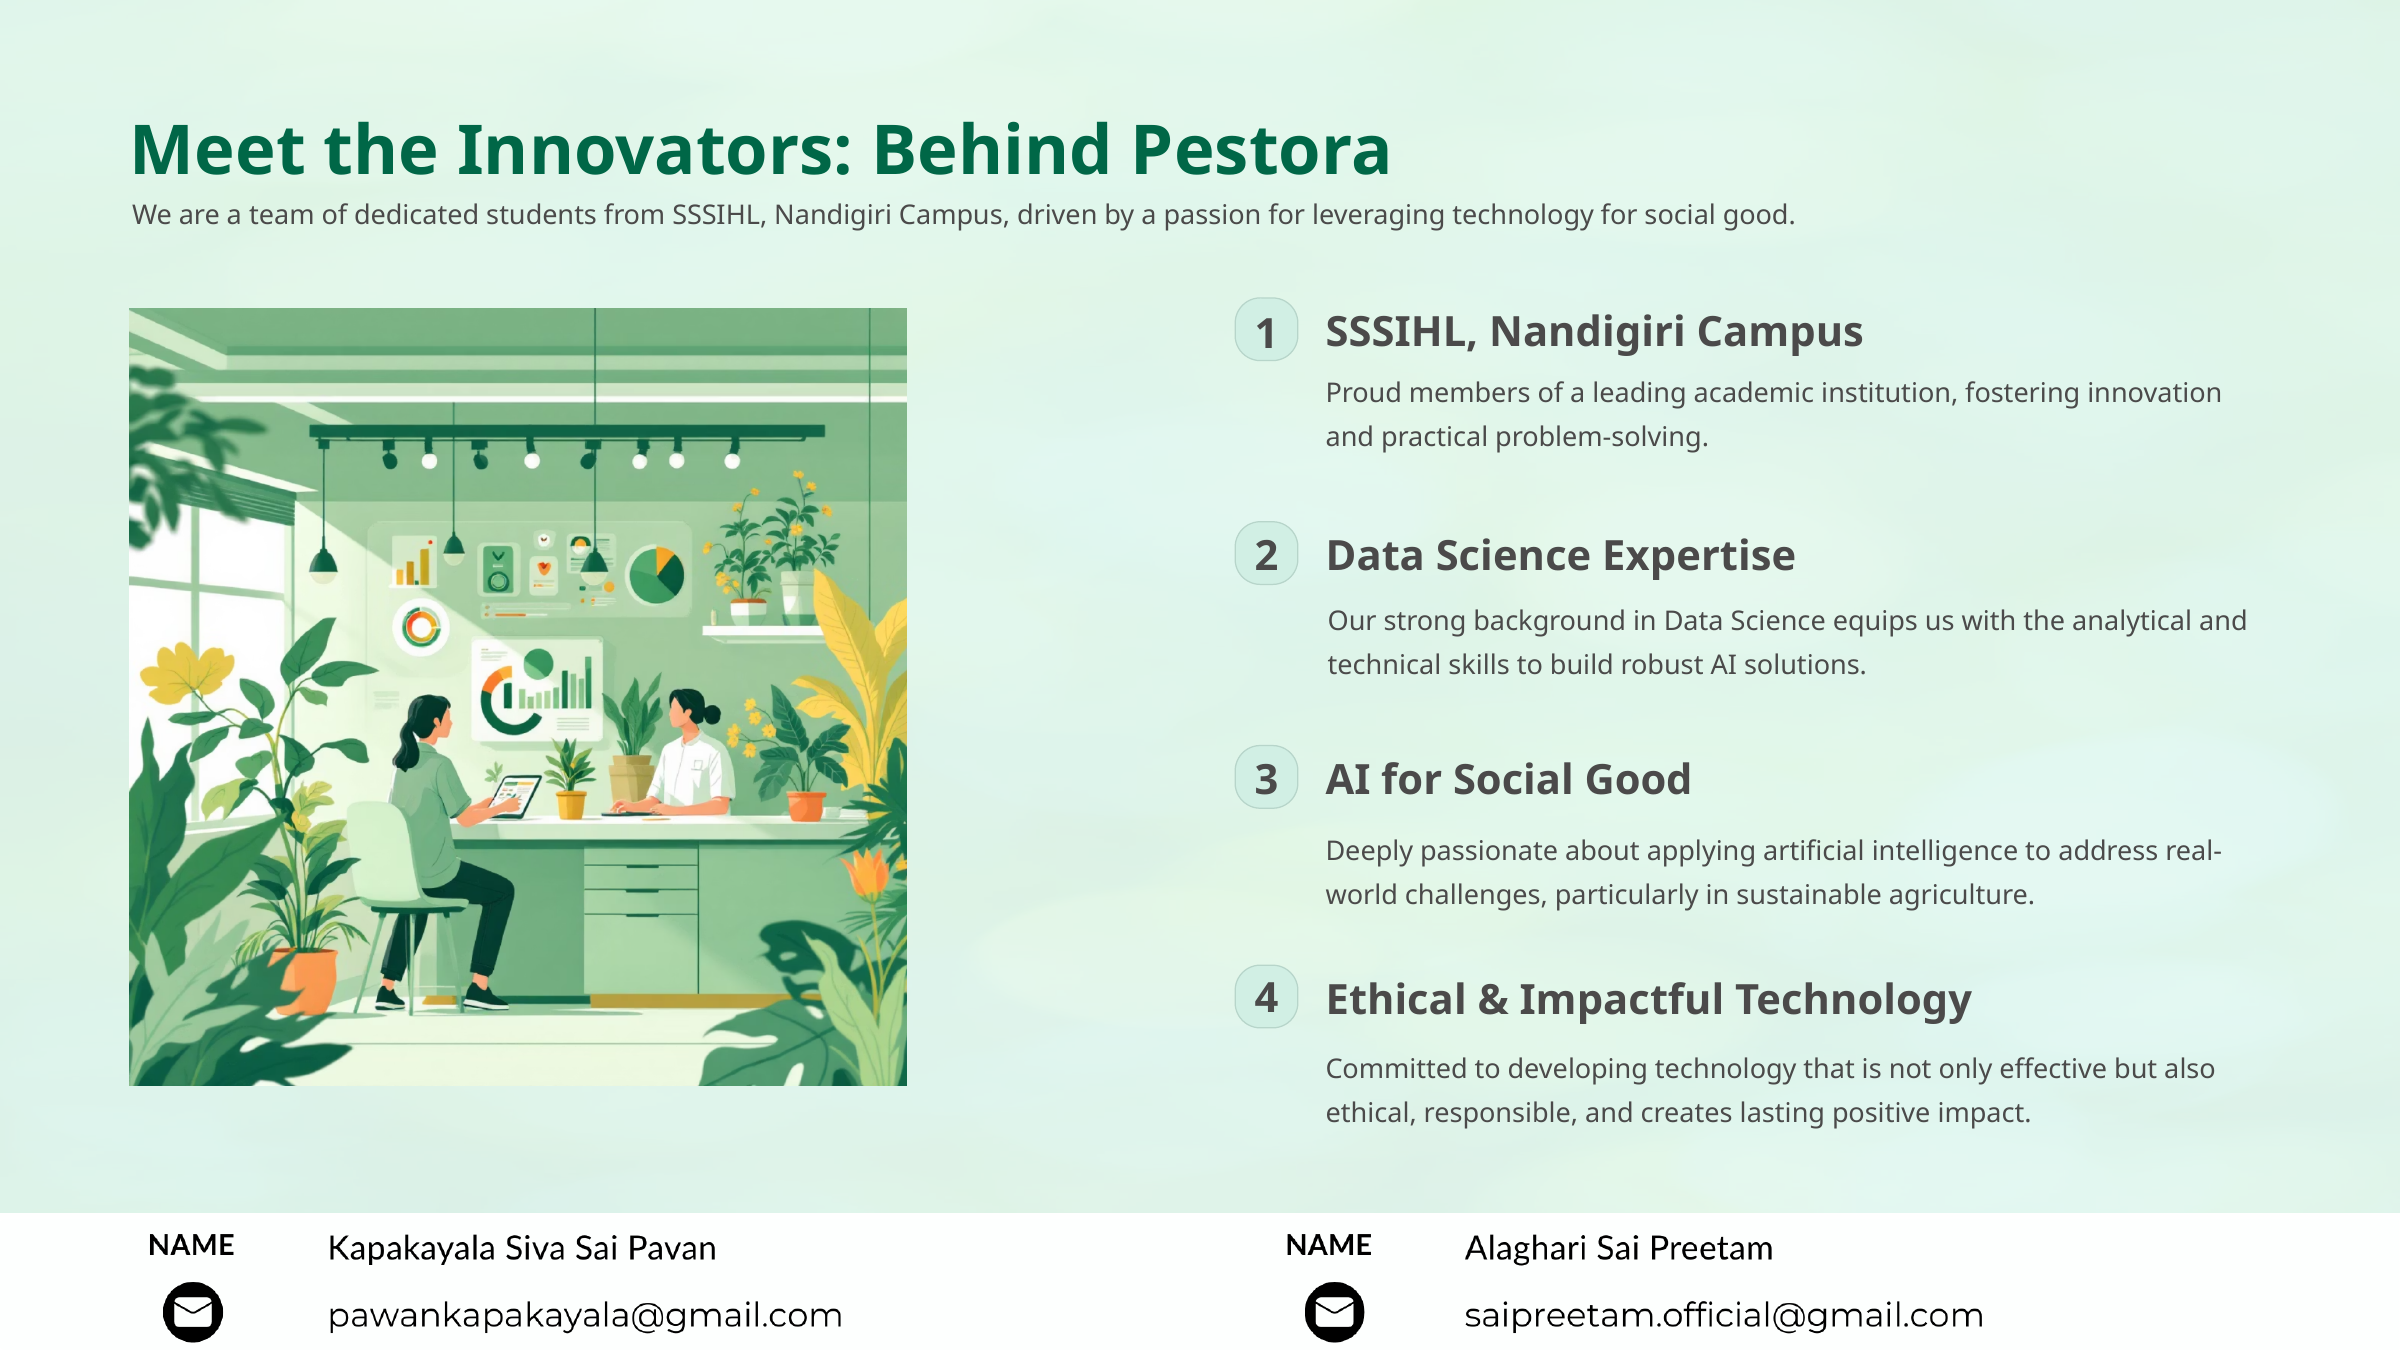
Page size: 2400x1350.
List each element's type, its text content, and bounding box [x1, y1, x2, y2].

text_box Meet the Innovators: Behind Pestora [129, 102, 1418, 190]
text_box [1235, 745, 1298, 804]
text_box Ethical & Impactful Technology [1325, 970, 1998, 1023]
text_box We are a team of dedicated students from SSSIHL, Nandigiri Campus, driven by a passion for leveraging technology for social good. [131, 186, 2272, 231]
text_box Data Science Expertise [1325, 526, 1809, 580]
text_box [1235, 297, 1298, 356]
text_box 3 [1245, 761, 1288, 814]
text_box [1235, 521, 1298, 580]
text_box 1 [1245, 315, 1288, 368]
text_box Deeply passionate about applying artificial intelligence to address real-world challenges, particularly in sustainable agriculture. [1325, 822, 2272, 912]
text_box Committed to developing technology that is not only effective but also ethical, responsible, and creates lasting positive impact. [1325, 1040, 2272, 1130]
text_box Proud members of a leading academic institution, fostering innovation and practical problem-solving. [1325, 364, 2272, 454]
text_box Our strong background in Data Science equips us with the analytical and technical skills to build robust AI solutions. [1327, 592, 2274, 682]
text_box AI for Social Good [1325, 750, 1744, 803]
text_box SSSIHL, Nandigiri Campus [1325, 303, 1891, 356]
text_box 4 [1245, 979, 1288, 1032]
text_box [1235, 965, 1298, 1023]
text_box 2 [1245, 537, 1288, 590]
picture [129, 308, 907, 1086]
picture [0, 1213, 2400, 1350]
